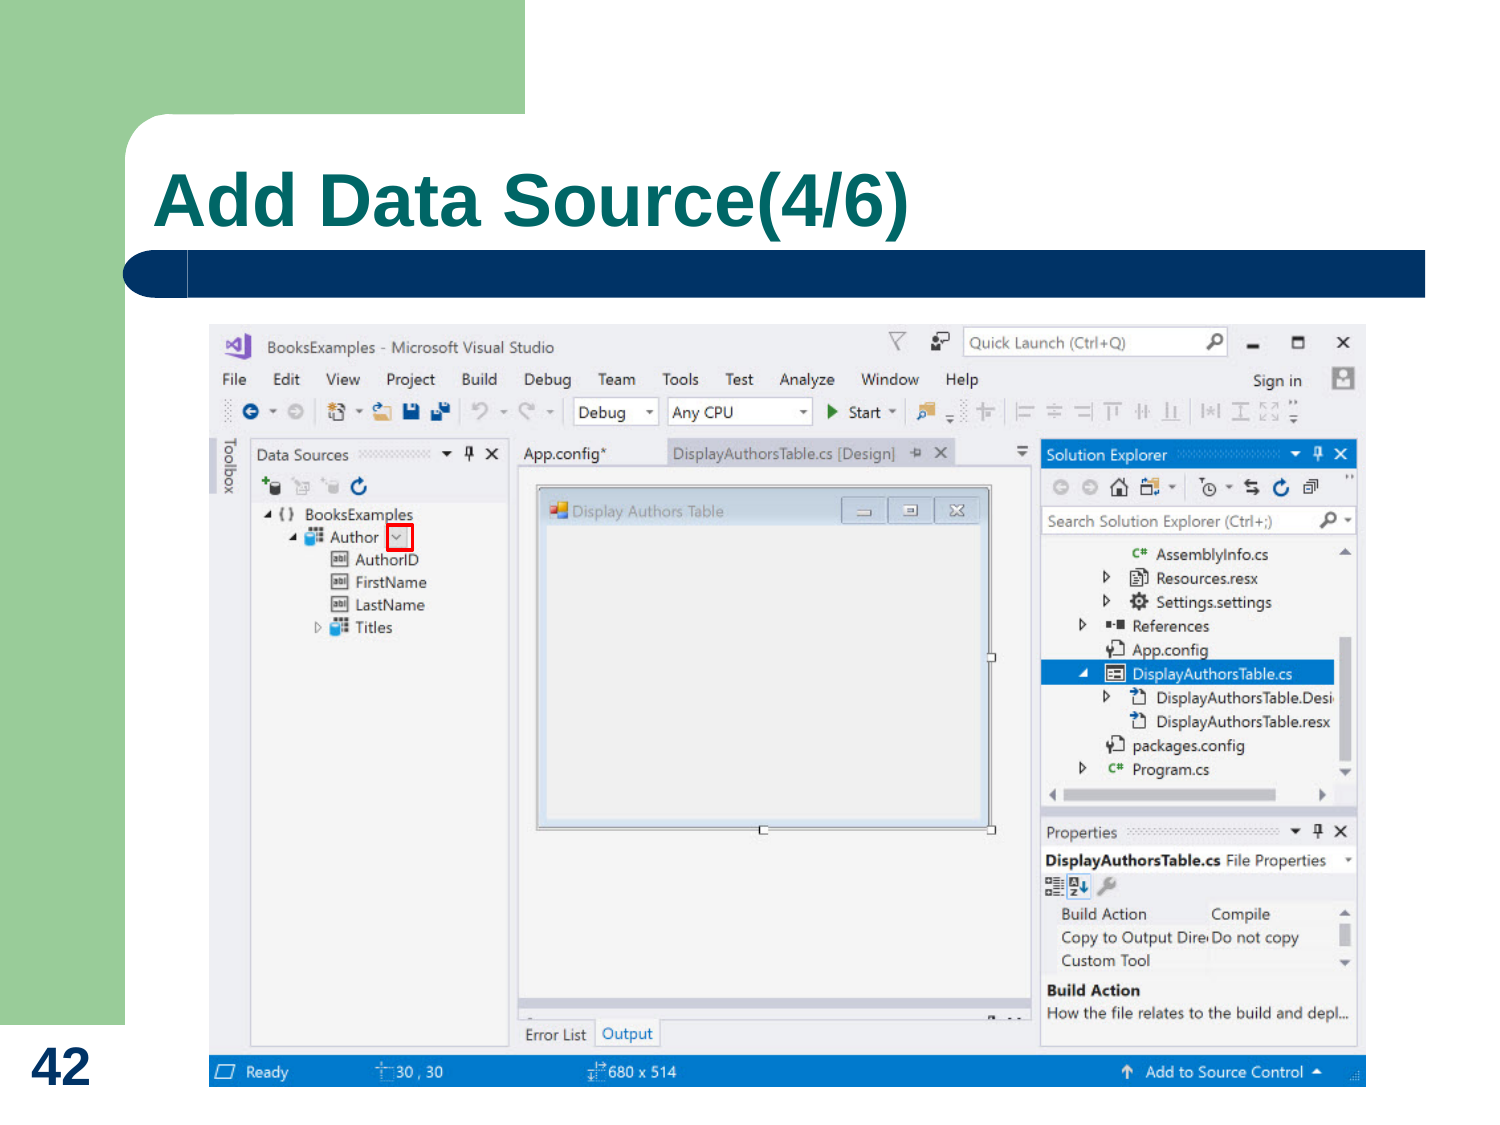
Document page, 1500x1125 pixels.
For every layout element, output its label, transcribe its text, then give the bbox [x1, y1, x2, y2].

picture [209, 324, 1366, 1087]
slide_number 42 [13, 1023, 111, 1105]
title Add Data Source(4/6) [137, 112, 1438, 251]
